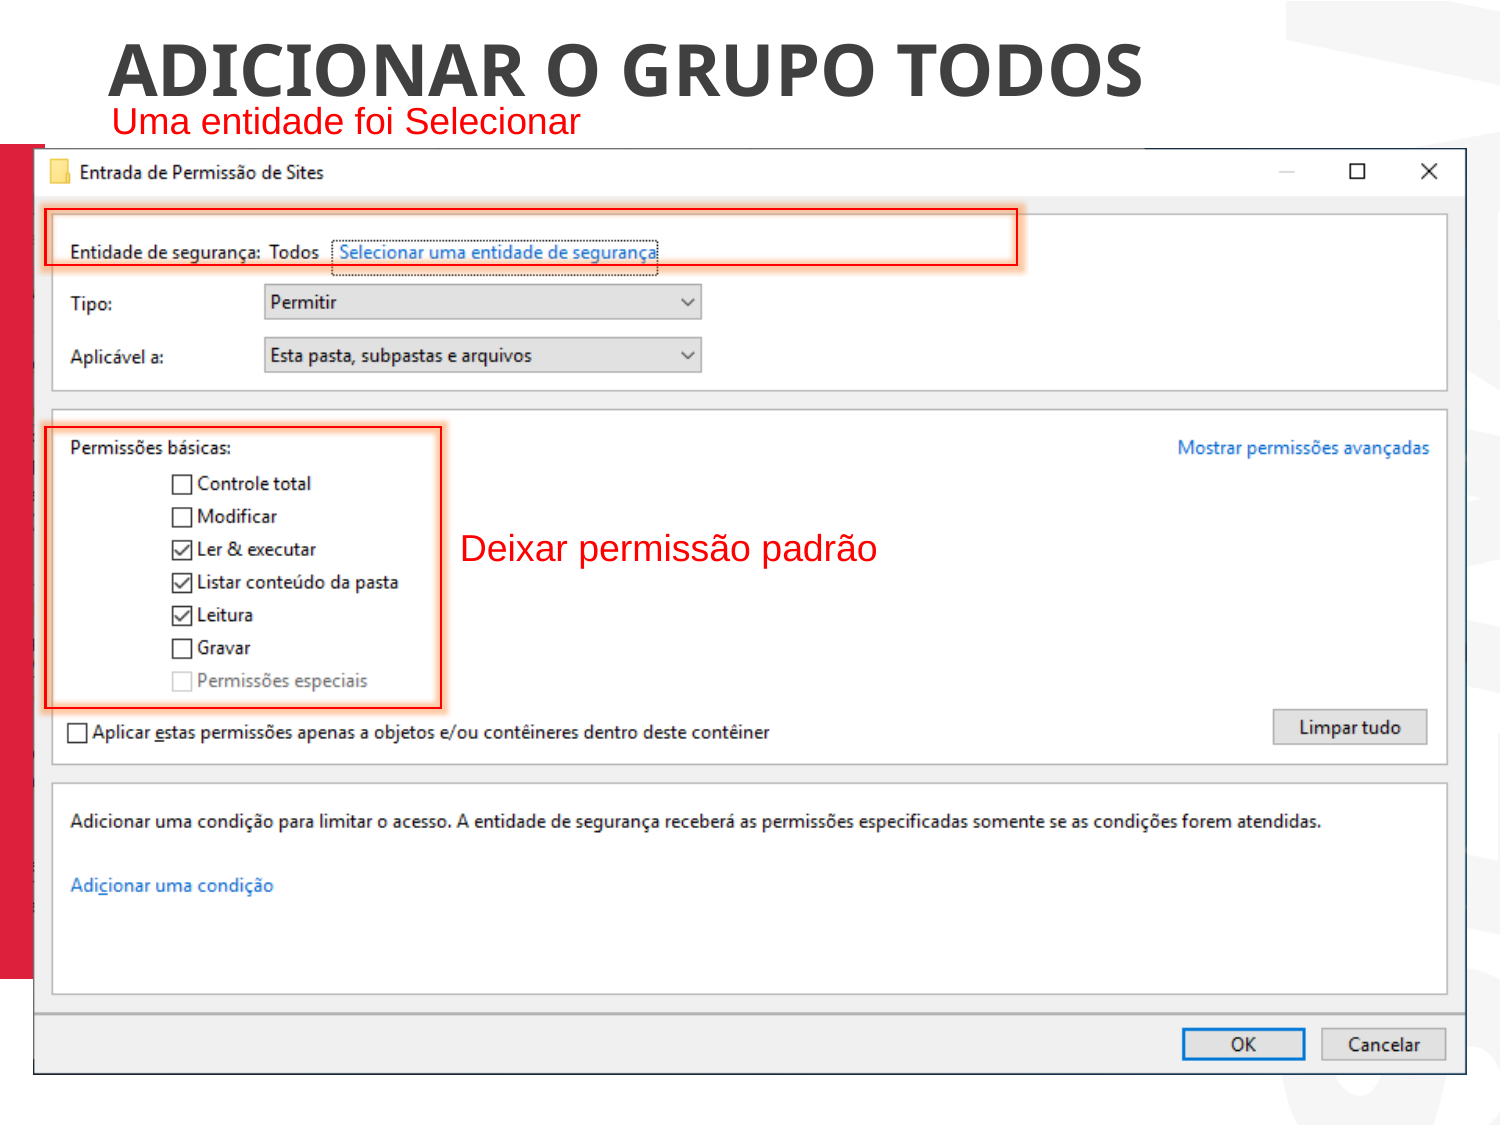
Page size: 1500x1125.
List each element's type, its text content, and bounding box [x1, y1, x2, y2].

text_box Uma entidade foi Selecionar [96, 89, 607, 148]
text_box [45, 208, 1018, 708]
picture [0, 0, 1500, 1125]
list ADICIONAR O GRUPO TODOS [93, 26, 1277, 120]
